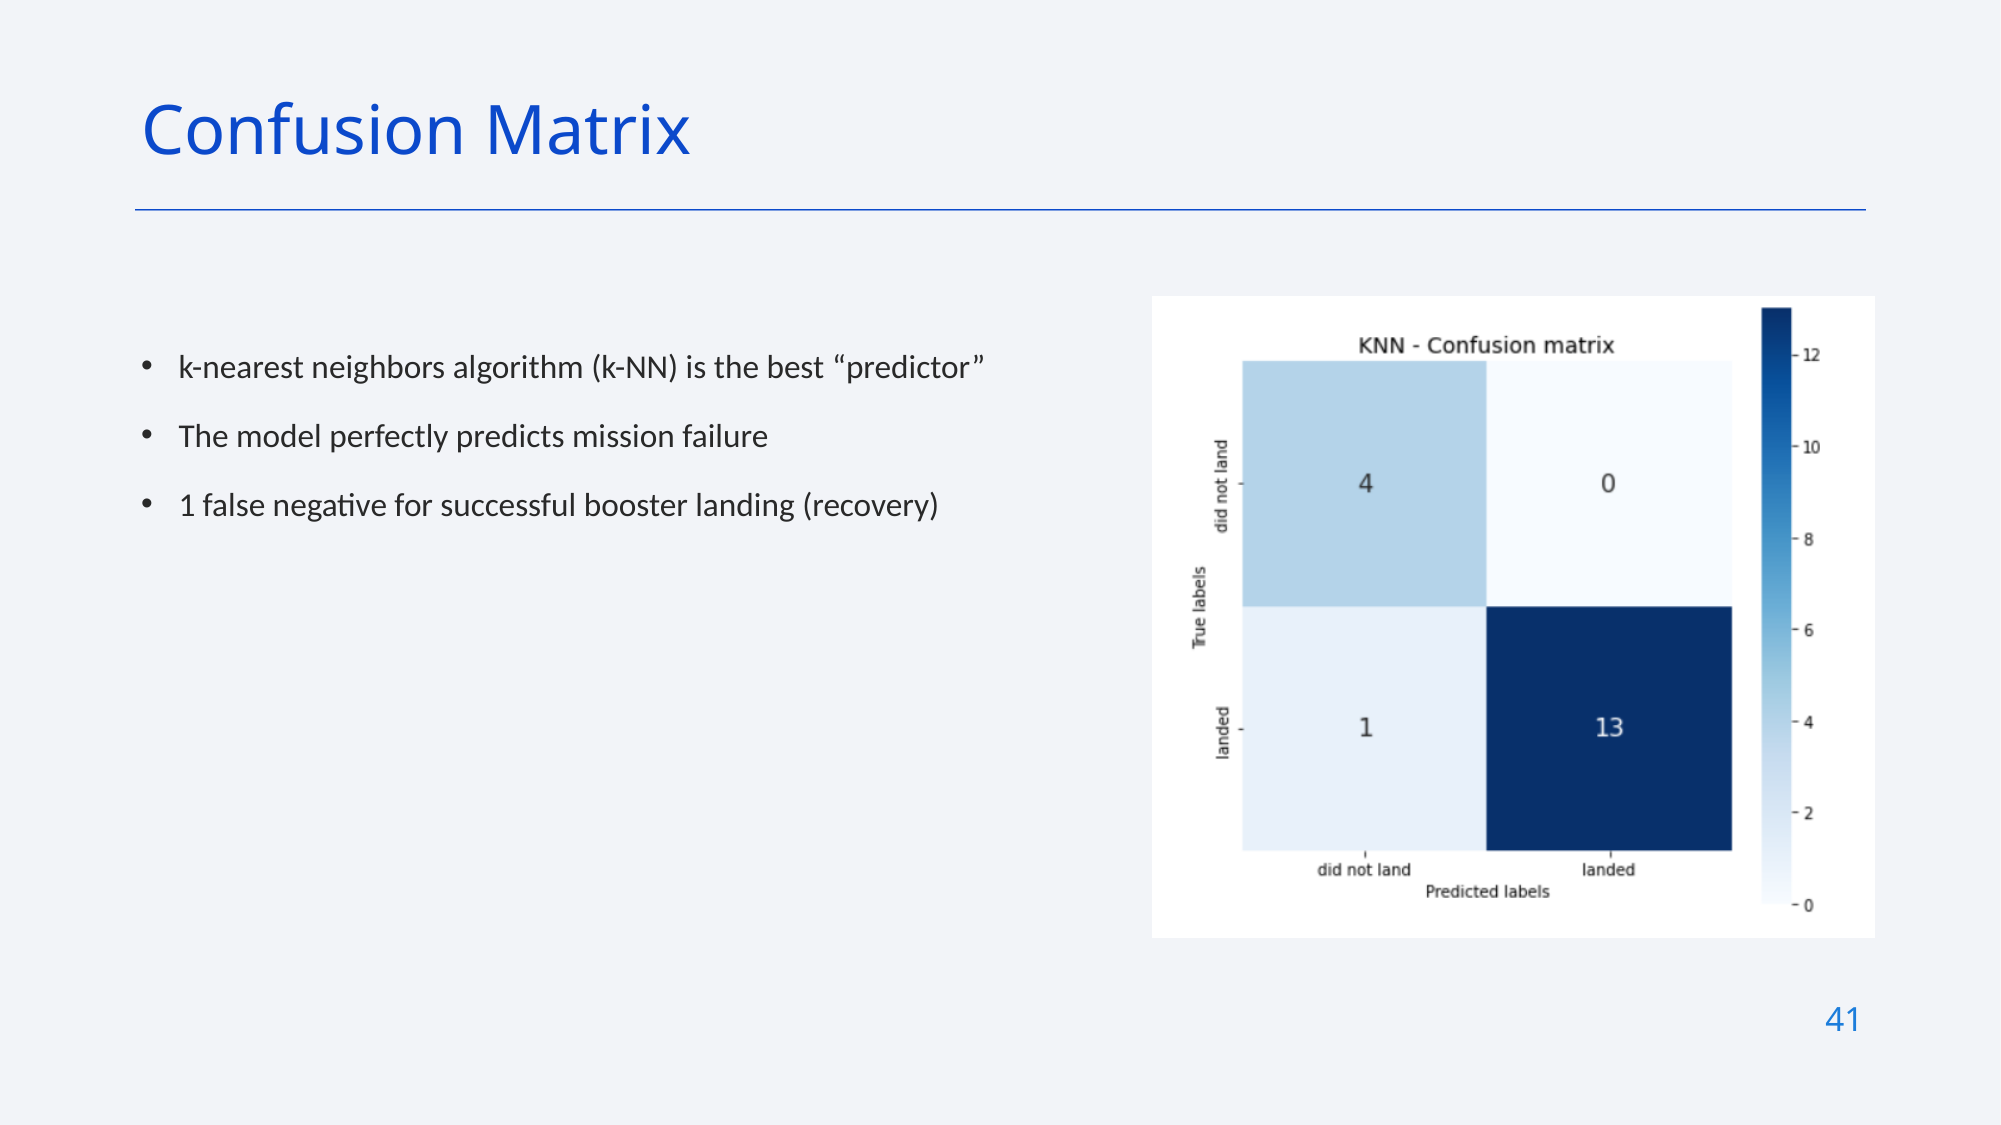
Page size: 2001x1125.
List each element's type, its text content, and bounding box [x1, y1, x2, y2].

text_box Confusion Matrix [126, 88, 1850, 177]
list k-nearest neighbors algorithm (k-NN) is the best “predictor” The model perfectly predicts mission failure 1 false negative for successful booster landing (recovery) [126, 337, 1050, 962]
slide_number 41 [1429, 988, 1879, 1053]
picture [0, 0, 2001, 1125]
